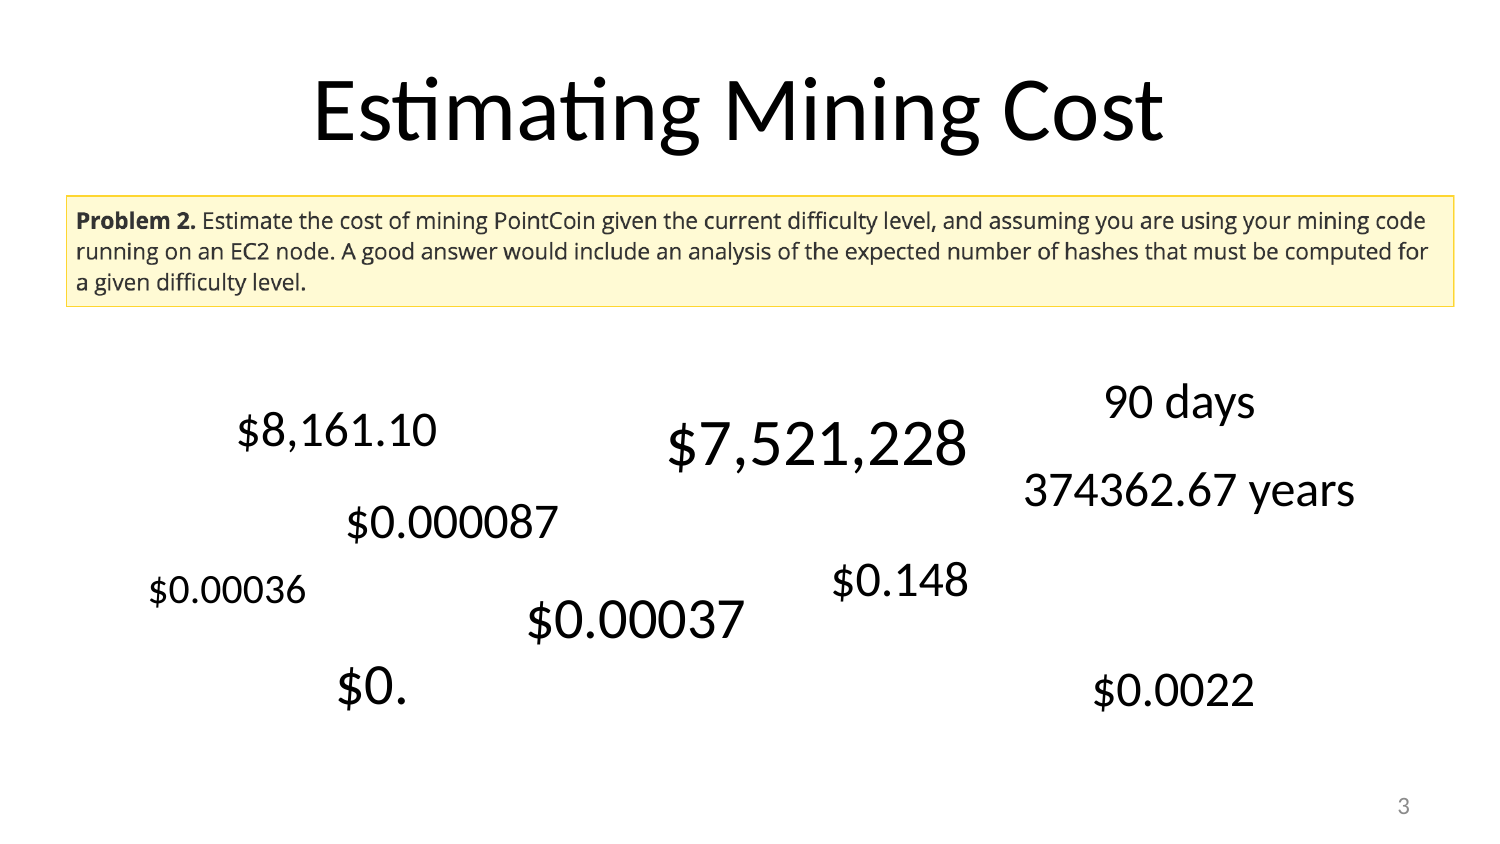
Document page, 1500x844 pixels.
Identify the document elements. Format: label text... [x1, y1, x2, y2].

slide_number 2 [1074, 782, 1425, 827]
picture [52, 181, 1468, 318]
text_box $0.00036 [132, 554, 322, 620]
text_box $0.00037 [496, 573, 762, 658]
text_box $0.0022 [1076, 648, 1271, 724]
text_box 90 days [1076, 361, 1271, 436]
title Estimating Mining Cost [75, 33, 1425, 175]
text_box $8,161.10 [220, 388, 453, 464]
text_box $0.148 [804, 539, 985, 614]
text_box $0.000087 [329, 481, 575, 557]
text_box 374362.67 years [1008, 449, 1371, 524]
text_box $7,521,228 [650, 391, 984, 487]
text_box $0. [320, 638, 425, 724]
